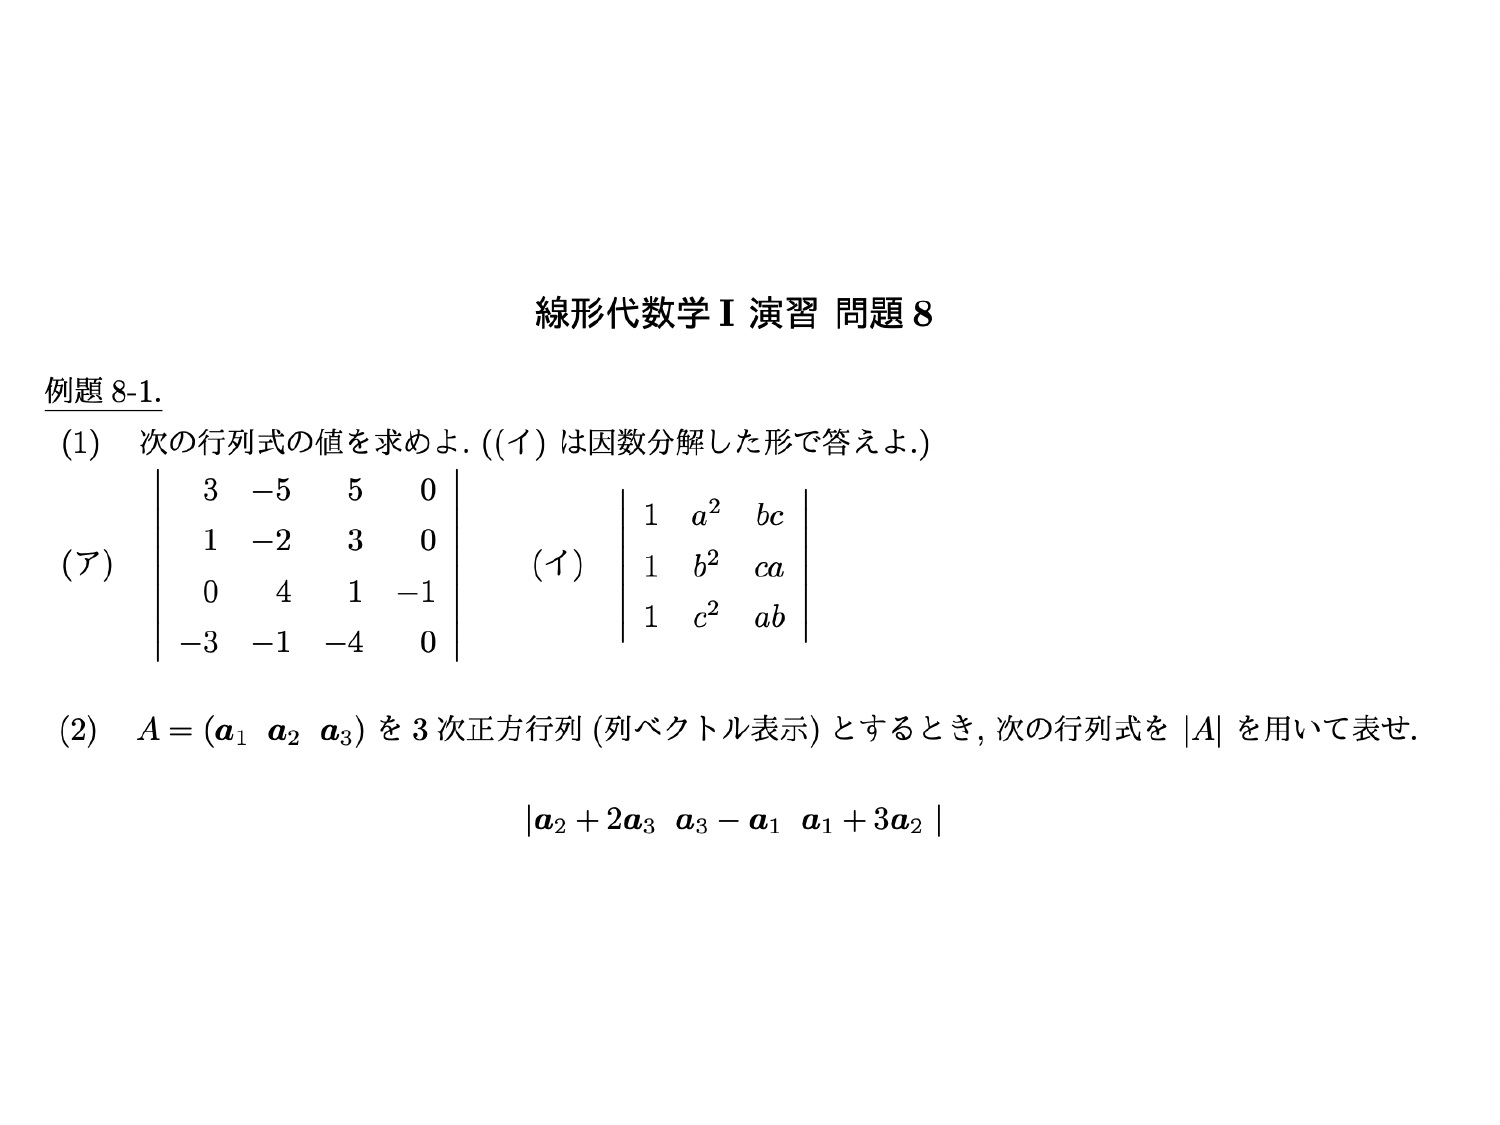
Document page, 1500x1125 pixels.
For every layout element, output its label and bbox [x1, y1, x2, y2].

picture [0, 256, 1500, 869]
